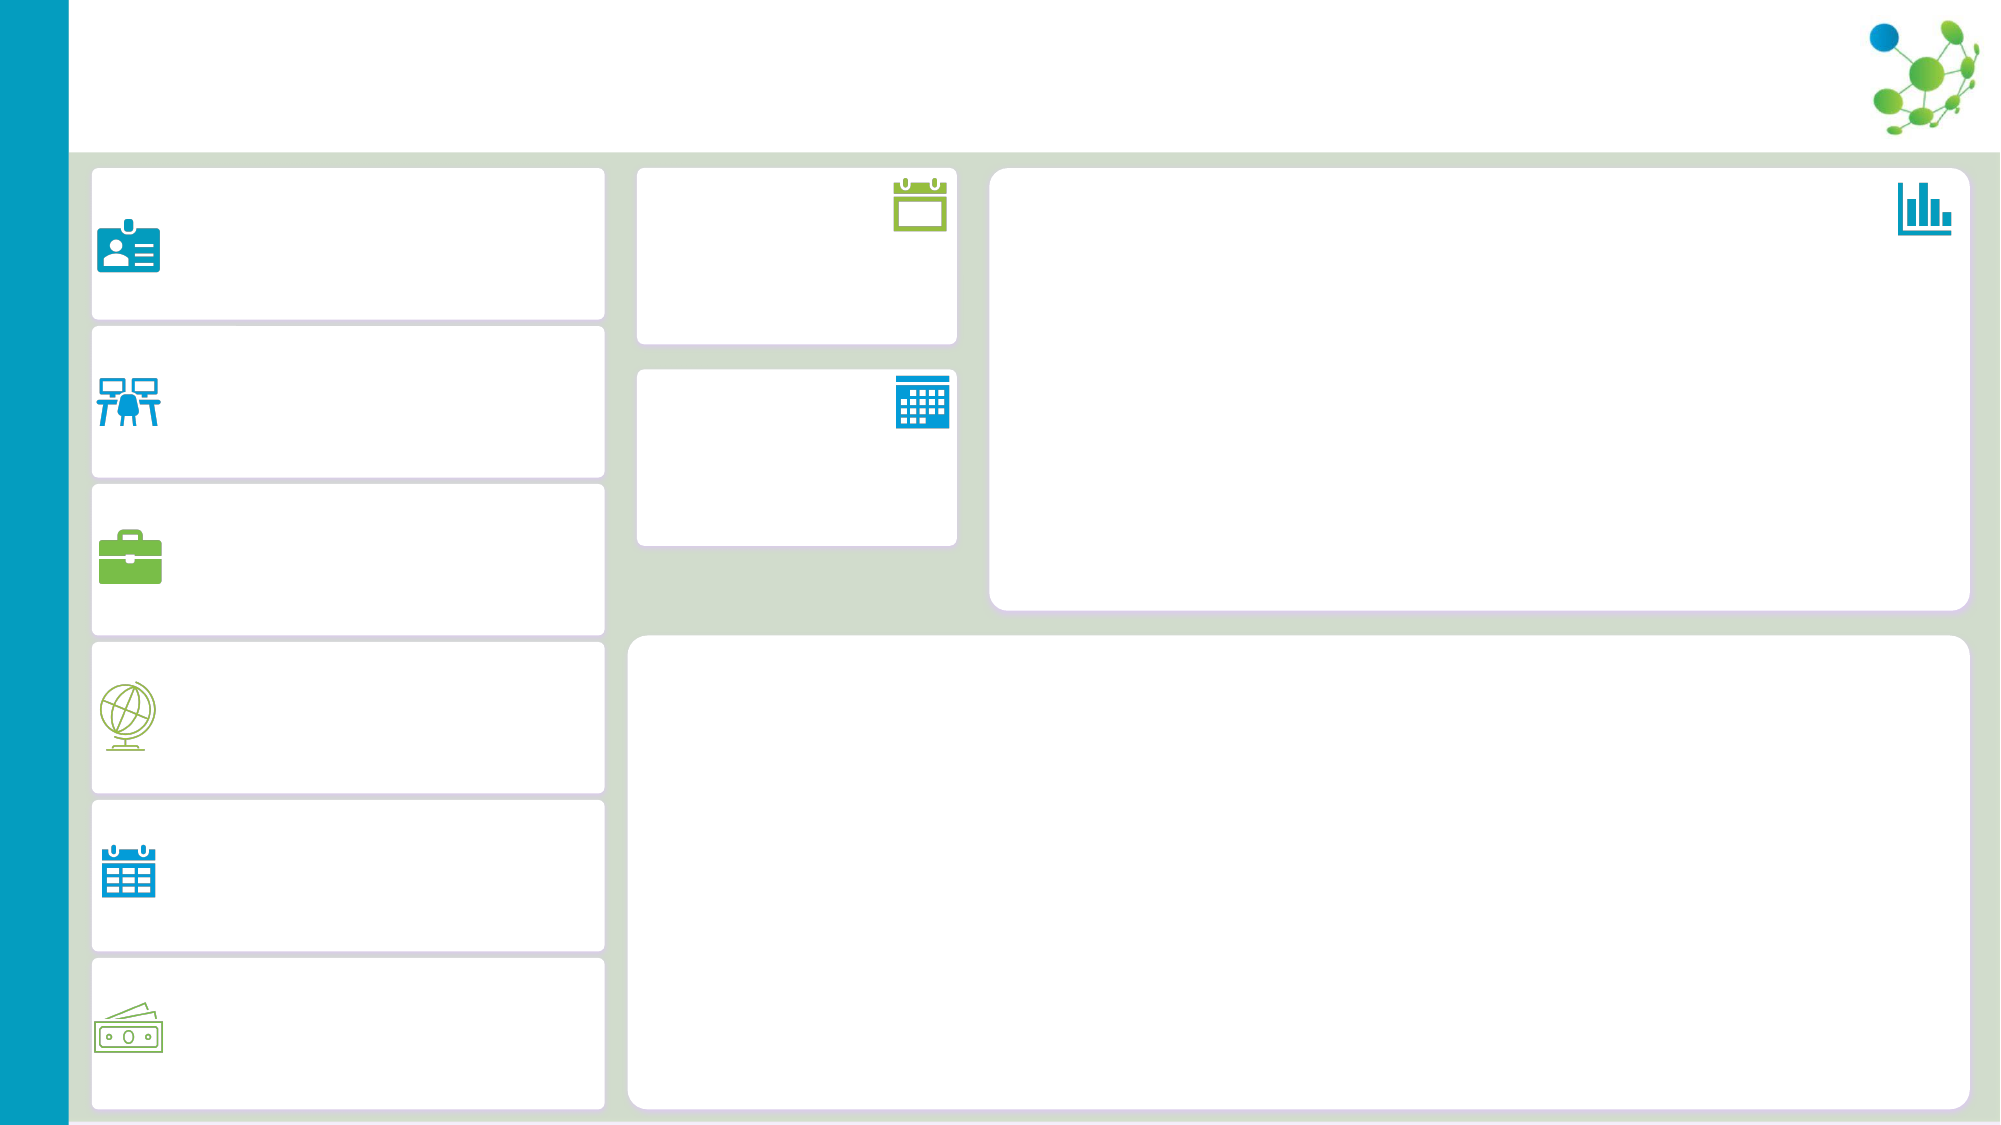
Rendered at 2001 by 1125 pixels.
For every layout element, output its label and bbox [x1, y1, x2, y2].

text_box [70, 154, 2000, 1123]
text_box [635, 368, 958, 547]
text_box [90, 166, 606, 321]
picture [91, 834, 166, 908]
text_box [626, 634, 1971, 1111]
picture [91, 521, 166, 596]
text_box [988, 167, 1971, 612]
text_box [90, 324, 606, 479]
picture [91, 208, 166, 283]
picture [91, 990, 166, 1065]
text_box [90, 640, 606, 795]
text_box [70, 0, 2000, 154]
text_box [90, 798, 606, 953]
text_box [635, 166, 958, 346]
picture [91, 365, 166, 439]
picture [1887, 171, 1962, 246]
text_box [0, 0, 70, 1125]
picture [882, 167, 957, 242]
picture [885, 365, 960, 439]
picture [1860, 15, 1989, 144]
text_box [90, 956, 606, 1111]
picture [91, 677, 166, 752]
text_box [90, 482, 606, 637]
